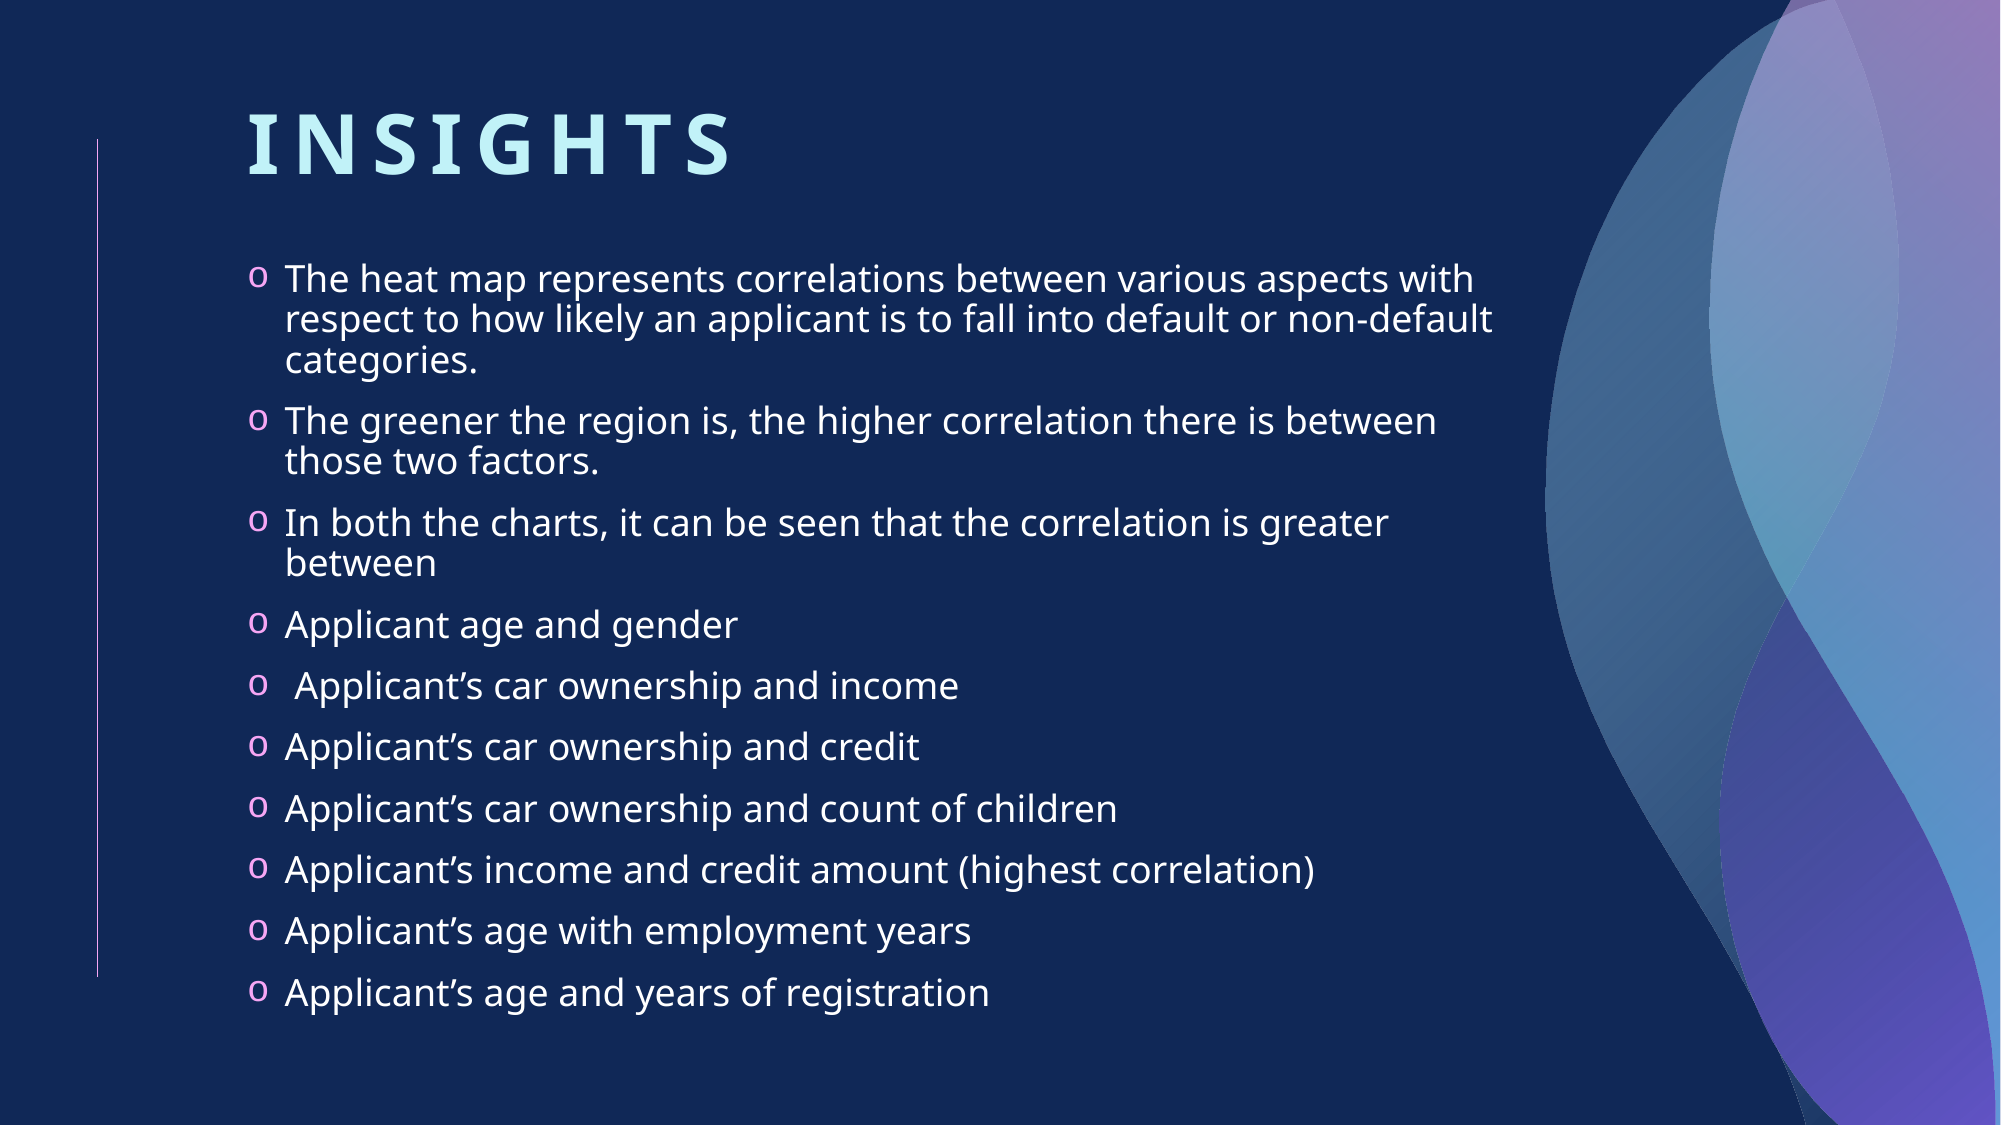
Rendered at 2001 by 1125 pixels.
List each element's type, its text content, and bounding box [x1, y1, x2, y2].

title INSIGHTS [232, 24, 1689, 201]
list The heat map represents correlations between various aspects with respect to how likely an applicant is to fall into default or non-default categories. The greener the region is, the higher correlation there is between those two factors. In both the charts, it can be seen that the correlation is greater between Applicant age and gender Applicant’s car ownership and income Applicant’s car ownership and credit Applicant’s car ownership and count of children Applicant’s income and credit amount (highest correlation) Applicant’s age with employment years Applicant’s age and years of registration [232, 252, 1554, 1031]
